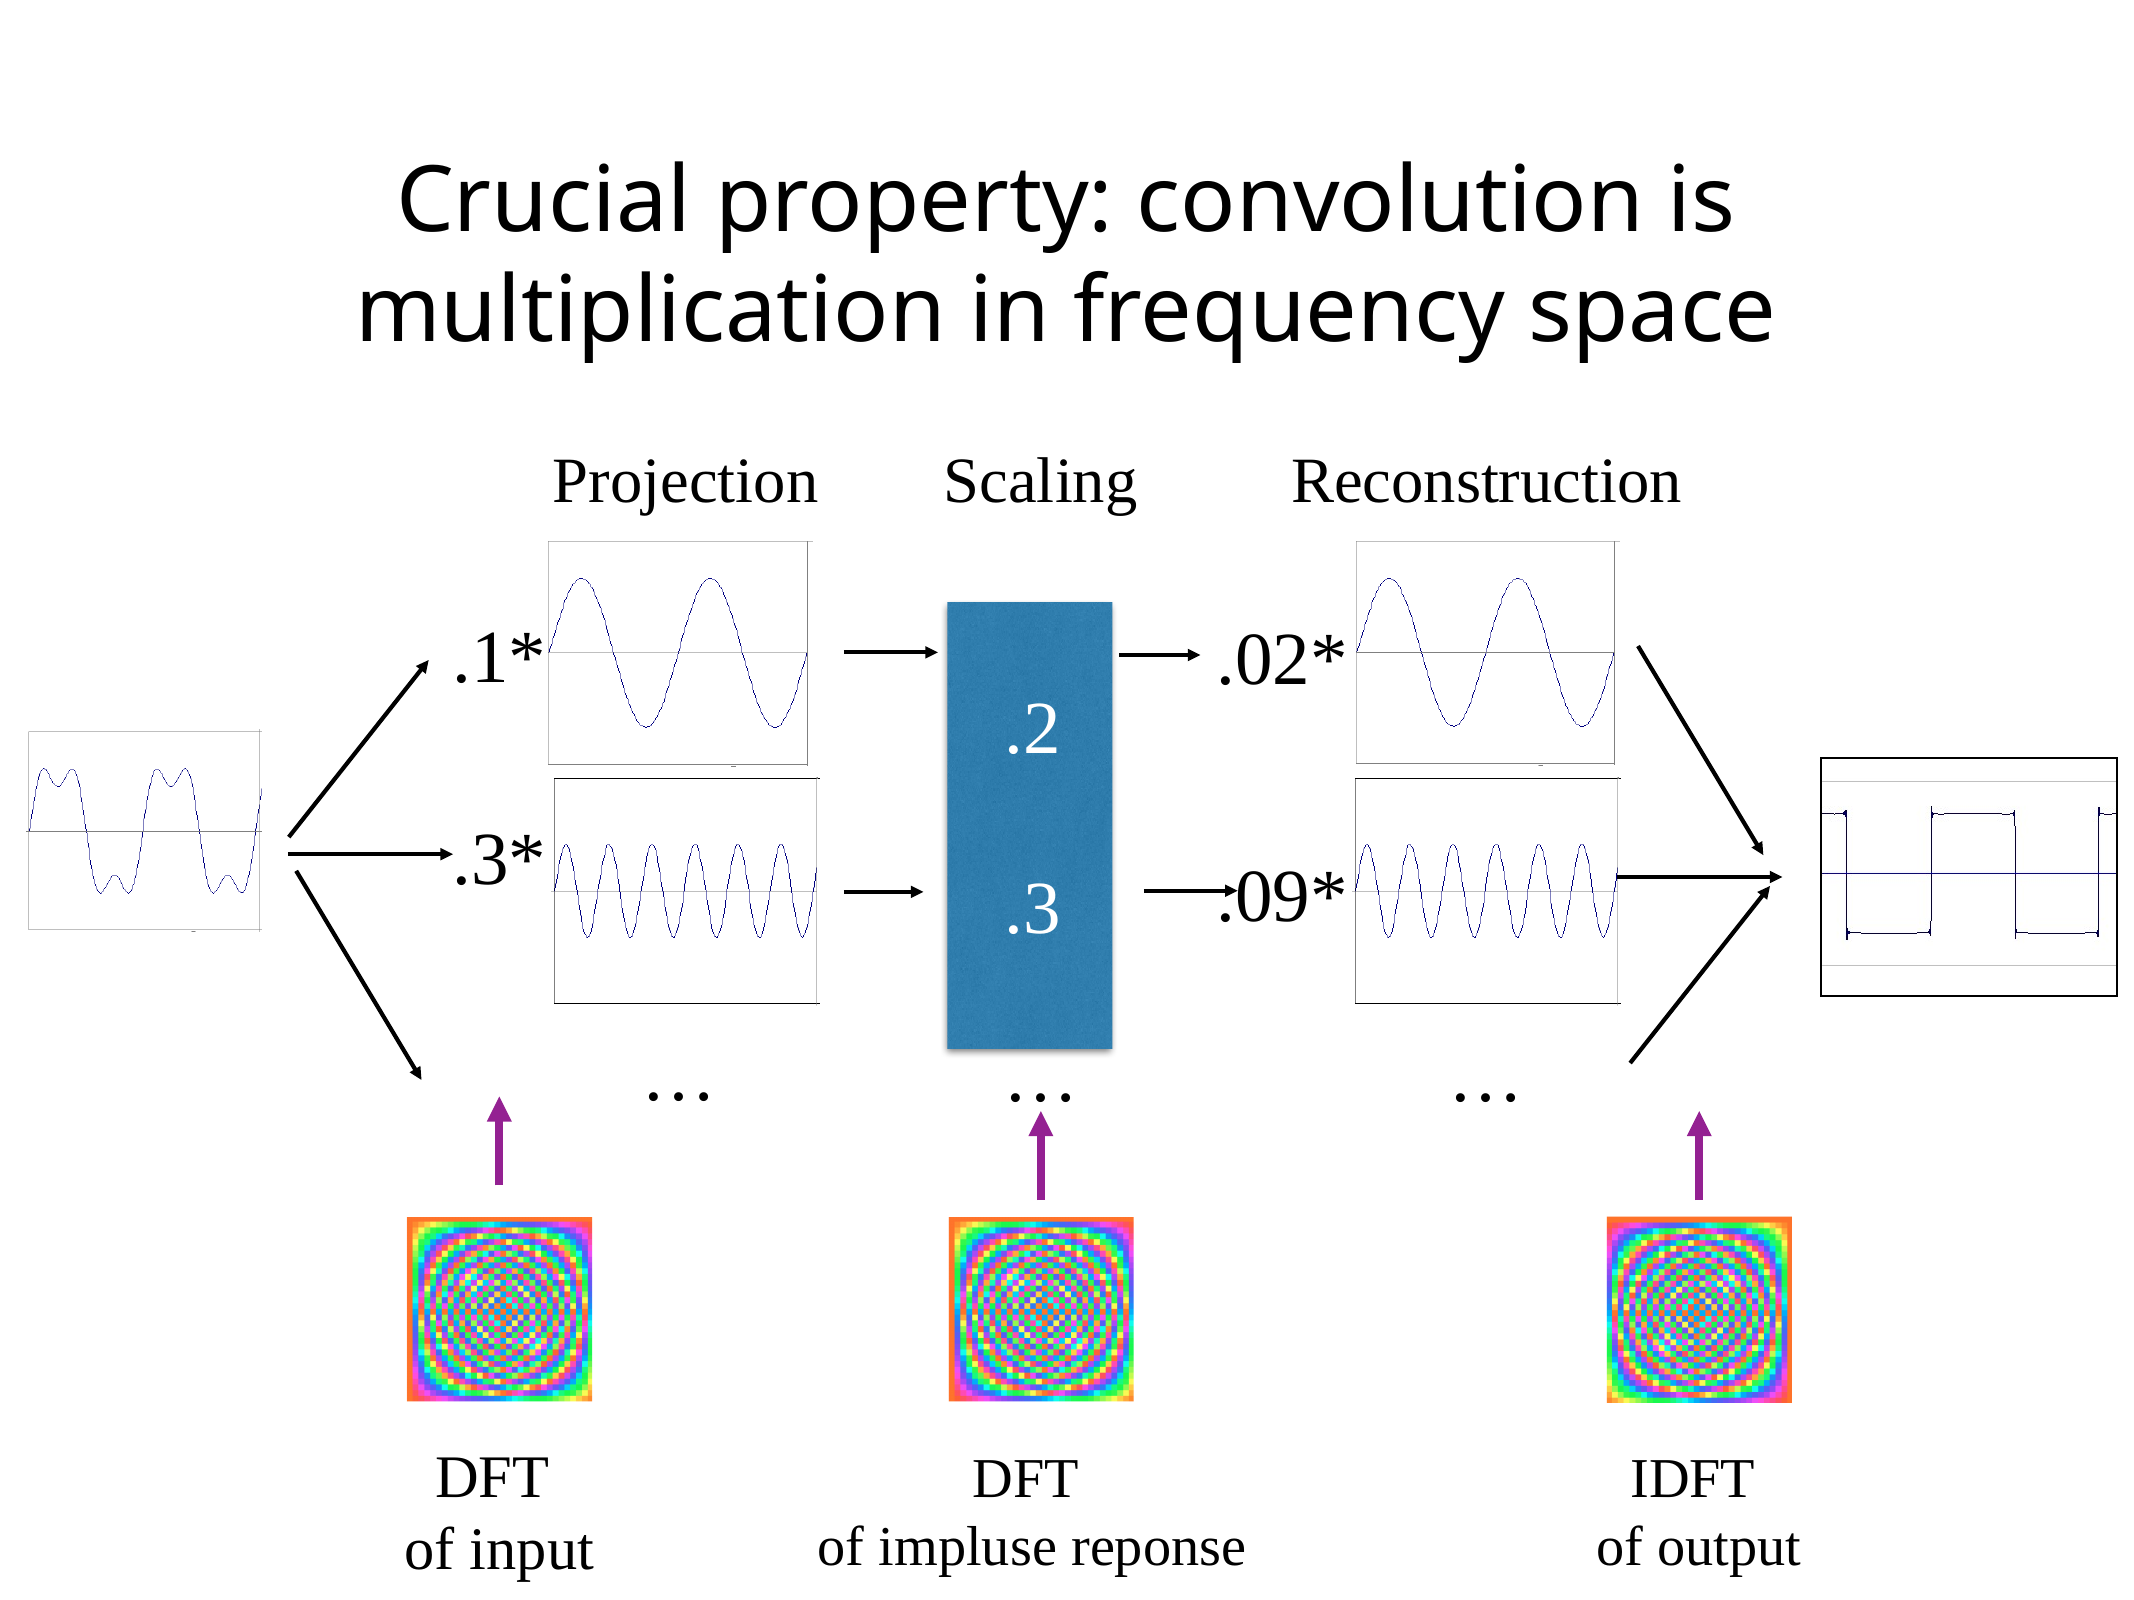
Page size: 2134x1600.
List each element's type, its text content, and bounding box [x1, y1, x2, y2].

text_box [288, 659, 429, 838]
picture [544, 538, 813, 767]
text_box .02* [1207, 601, 1347, 708]
text_box … [993, 1018, 1088, 1125]
text_box Scaling [934, 429, 1147, 524]
text_box Reconstruction [1281, 429, 1692, 524]
text_box IDFT of output [1587, 1433, 1811, 1585]
text_box DFT of input [395, 1428, 604, 1590]
picture [551, 777, 821, 1007]
title Crucial property: convolution is multiplication in frequency space [156, 72, 1978, 428]
picture [25, 729, 262, 933]
text_box .3* [443, 800, 546, 908]
text_box .1* [443, 599, 539, 706]
text_box … [1439, 1018, 1534, 1125]
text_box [1629, 886, 1771, 1064]
text_box .2 .3 [994, 670, 1070, 958]
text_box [295, 870, 422, 1081]
text_box DFT of impluse reponse [809, 1433, 1256, 1585]
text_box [1637, 645, 1764, 856]
picture [1606, 1215, 1793, 1403]
text_box Projection [543, 429, 828, 524]
text_box … [631, 1017, 726, 1124]
picture [1352, 538, 1620, 767]
text_box [947, 602, 1113, 1049]
picture [948, 1216, 1134, 1403]
picture [1351, 777, 1622, 1007]
picture [406, 1216, 593, 1403]
picture [1821, 758, 2117, 996]
text_box .09* [1207, 838, 1346, 946]
